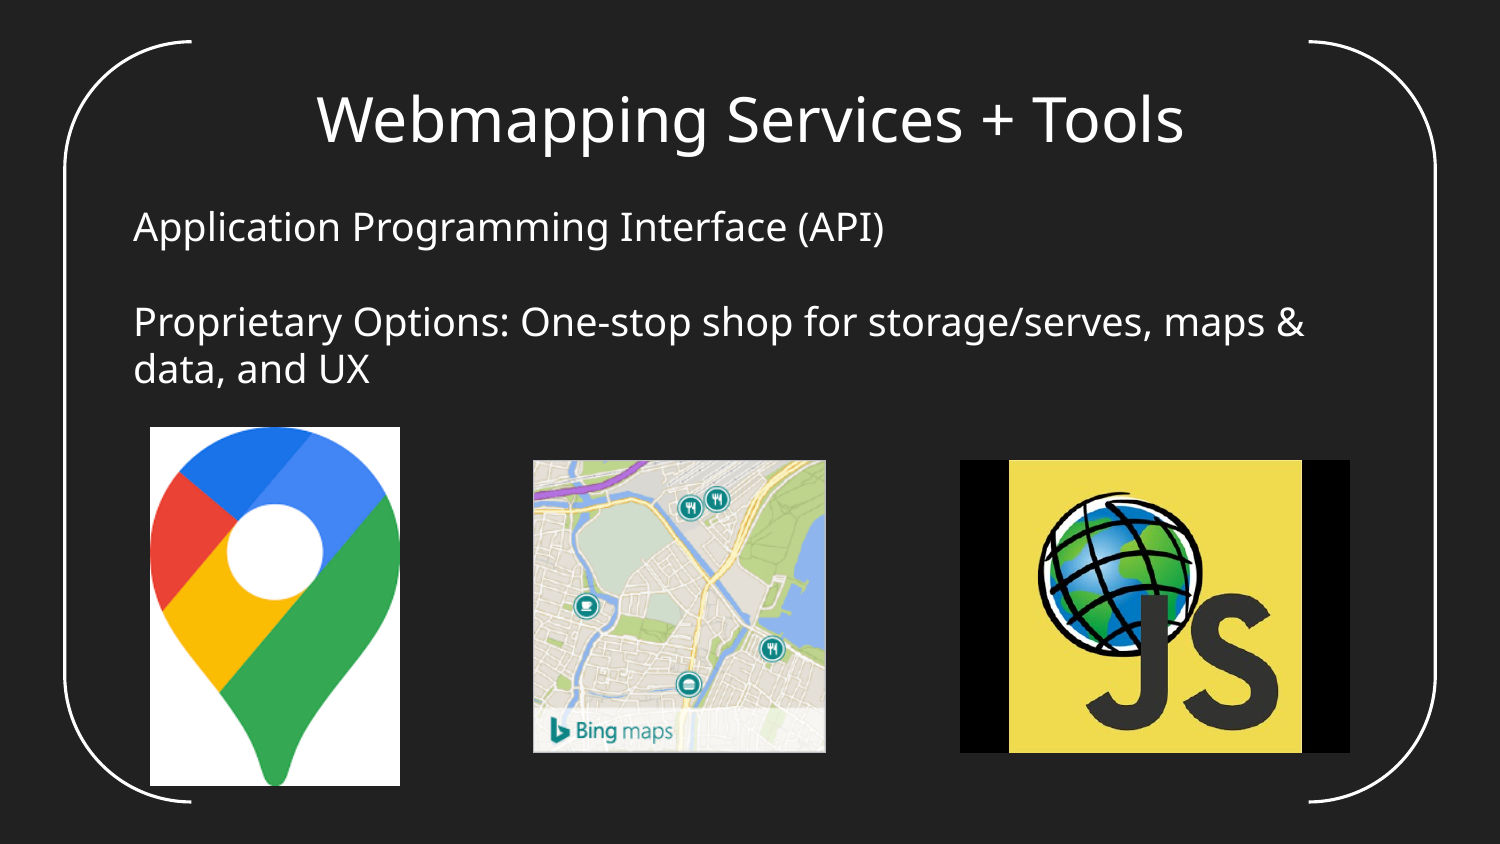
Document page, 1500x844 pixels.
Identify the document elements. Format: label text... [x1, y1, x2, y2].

title Webmapping Services + Tools [118, 64, 1385, 159]
picture [150, 427, 400, 786]
picture [533, 460, 827, 754]
subtitle Application Programming Interface (API) Proprietary Options: One-stop shop for storage/serves, maps & data, and UX [118, 186, 1364, 720]
picture [959, 460, 1350, 754]
